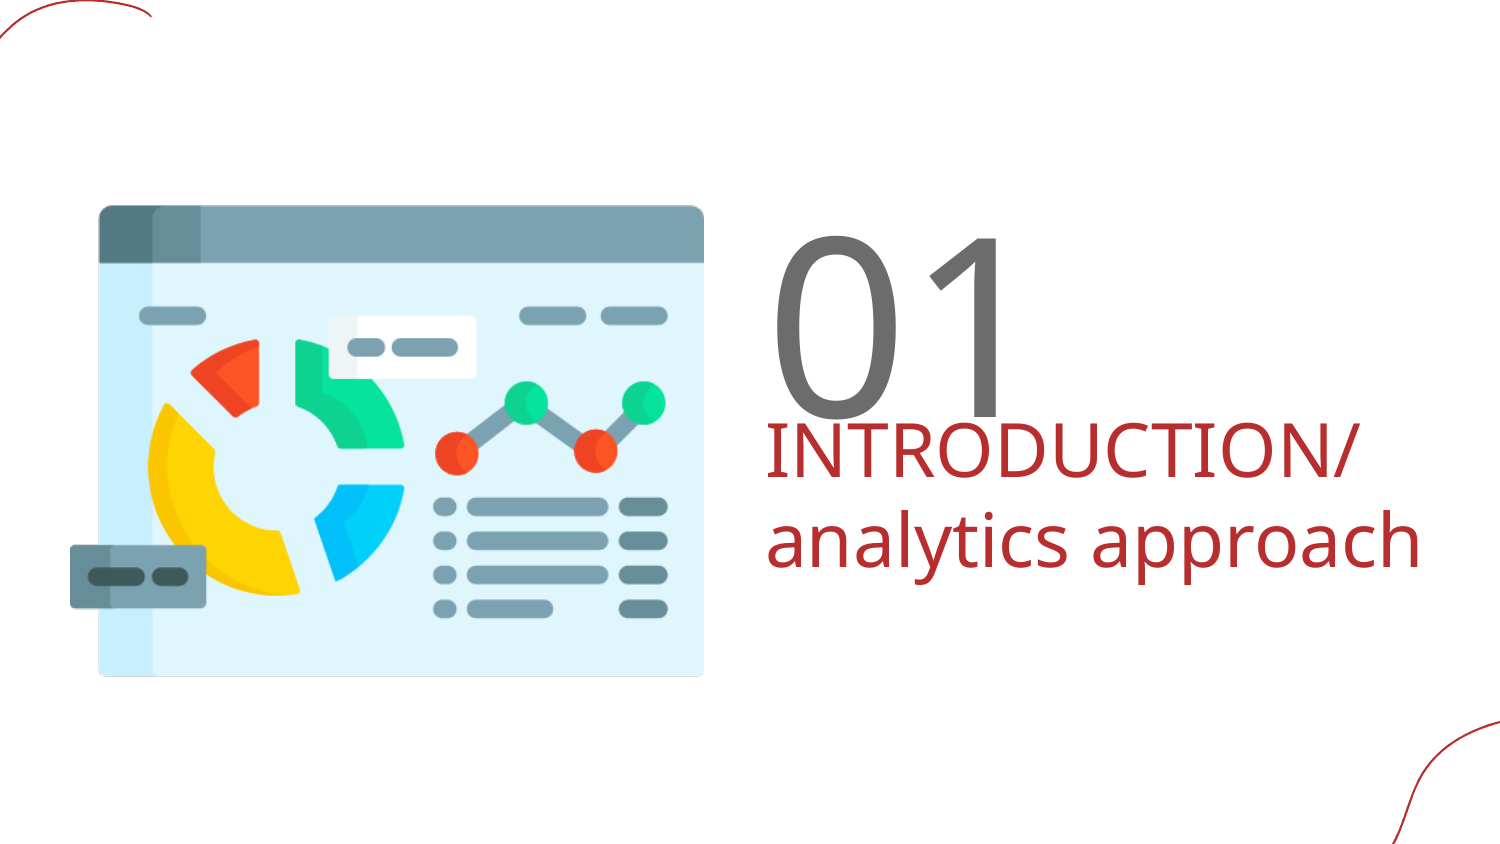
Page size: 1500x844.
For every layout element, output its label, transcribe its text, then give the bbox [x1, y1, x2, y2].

picture [70, 124, 704, 758]
title INTRODUCTION/analytics approach [750, 423, 1442, 562]
title 01 [750, 201, 1383, 433]
